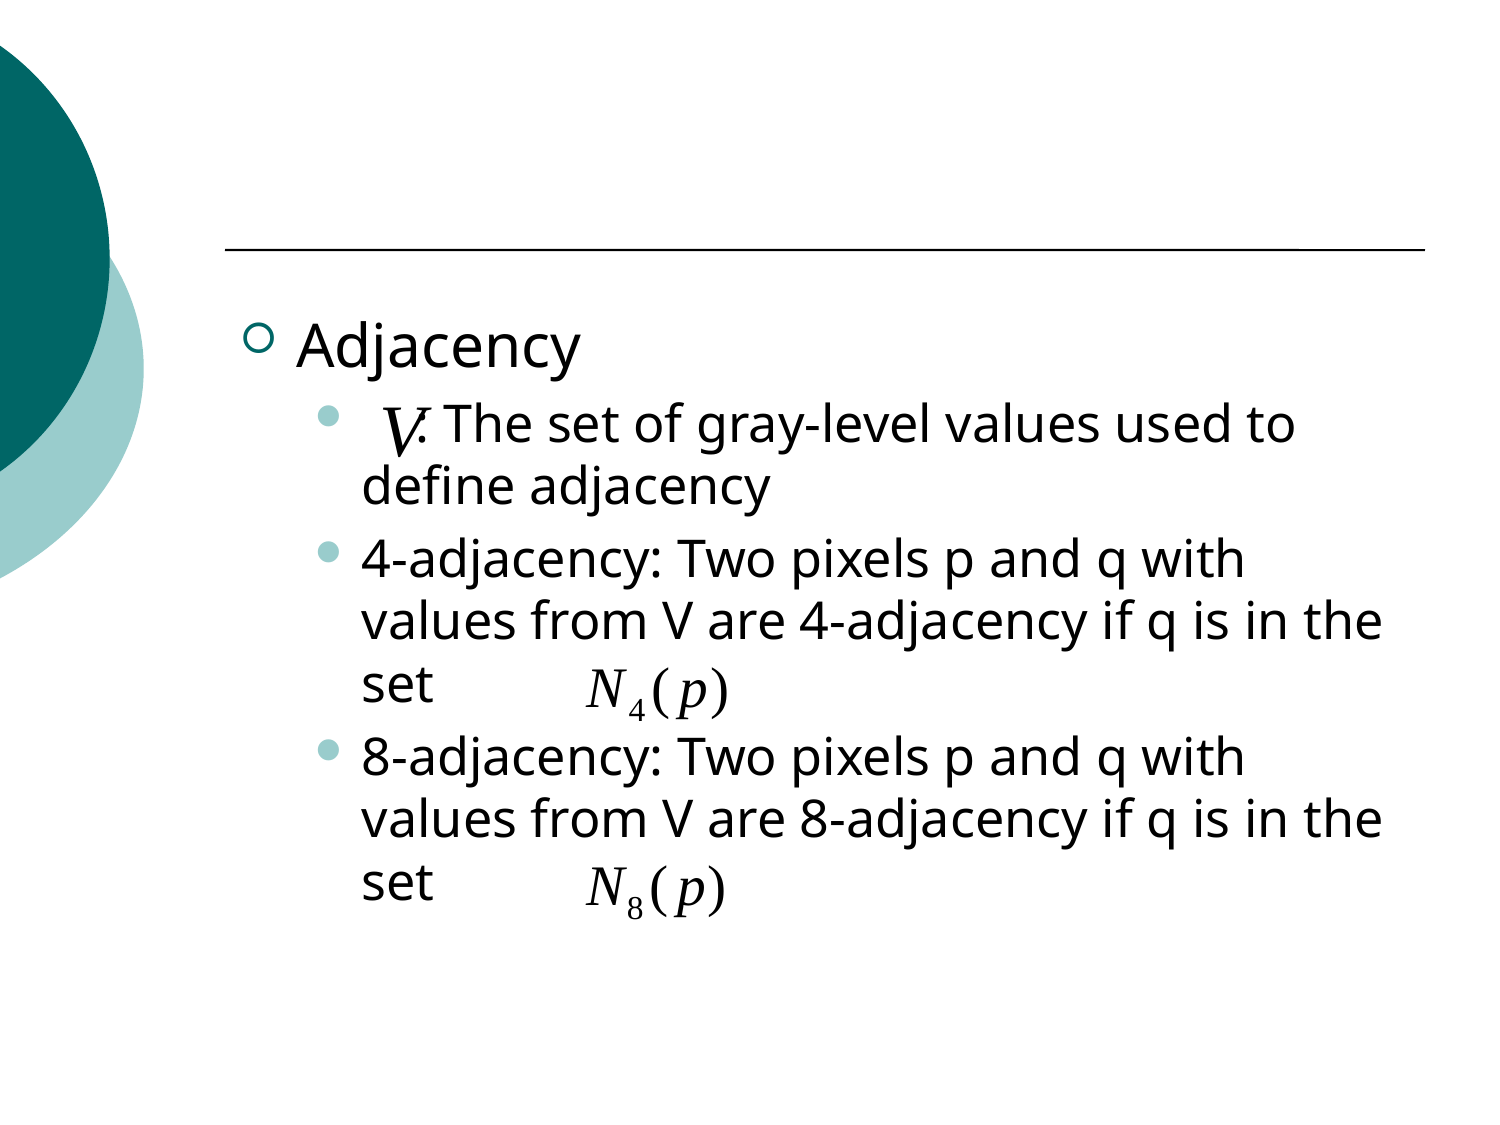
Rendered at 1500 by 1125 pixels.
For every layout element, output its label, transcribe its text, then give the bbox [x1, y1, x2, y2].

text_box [374, 388, 450, 475]
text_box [574, 847, 738, 934]
list Adjacency : The set of gray-level values used to define adjacency 4-adjacency: Two pixels p and q with values from V are 4-adjacency if q is in the set 8-adjacency: Two pixels p and q with values from V are 8-adjacency if q is in the set [224, 299, 1425, 975]
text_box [574, 649, 738, 732]
